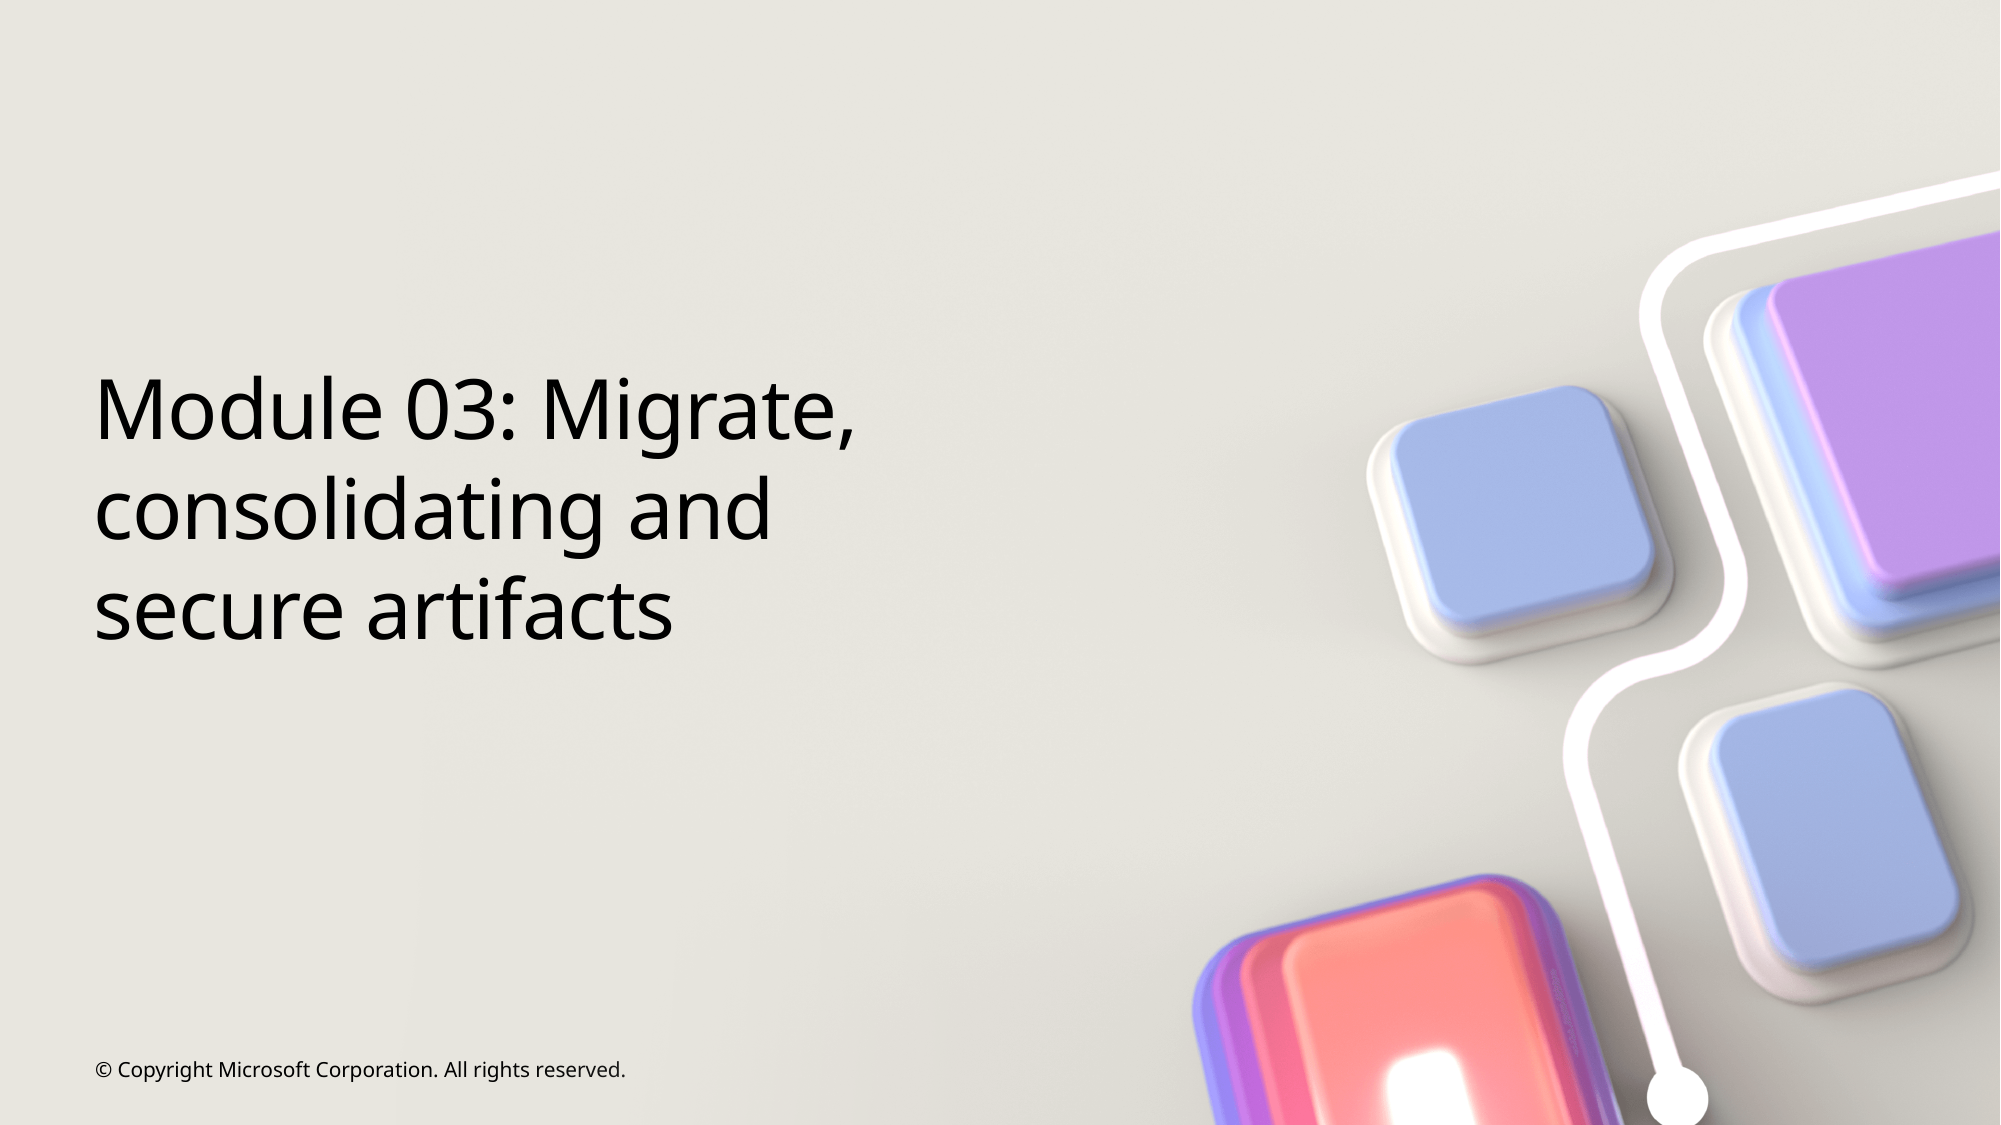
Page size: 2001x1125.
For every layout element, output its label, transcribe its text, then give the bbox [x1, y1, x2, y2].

title Module 03: Migrate, consolidating and secure artifacts [93, 353, 950, 657]
picture [396, 0, 2000, 1125]
